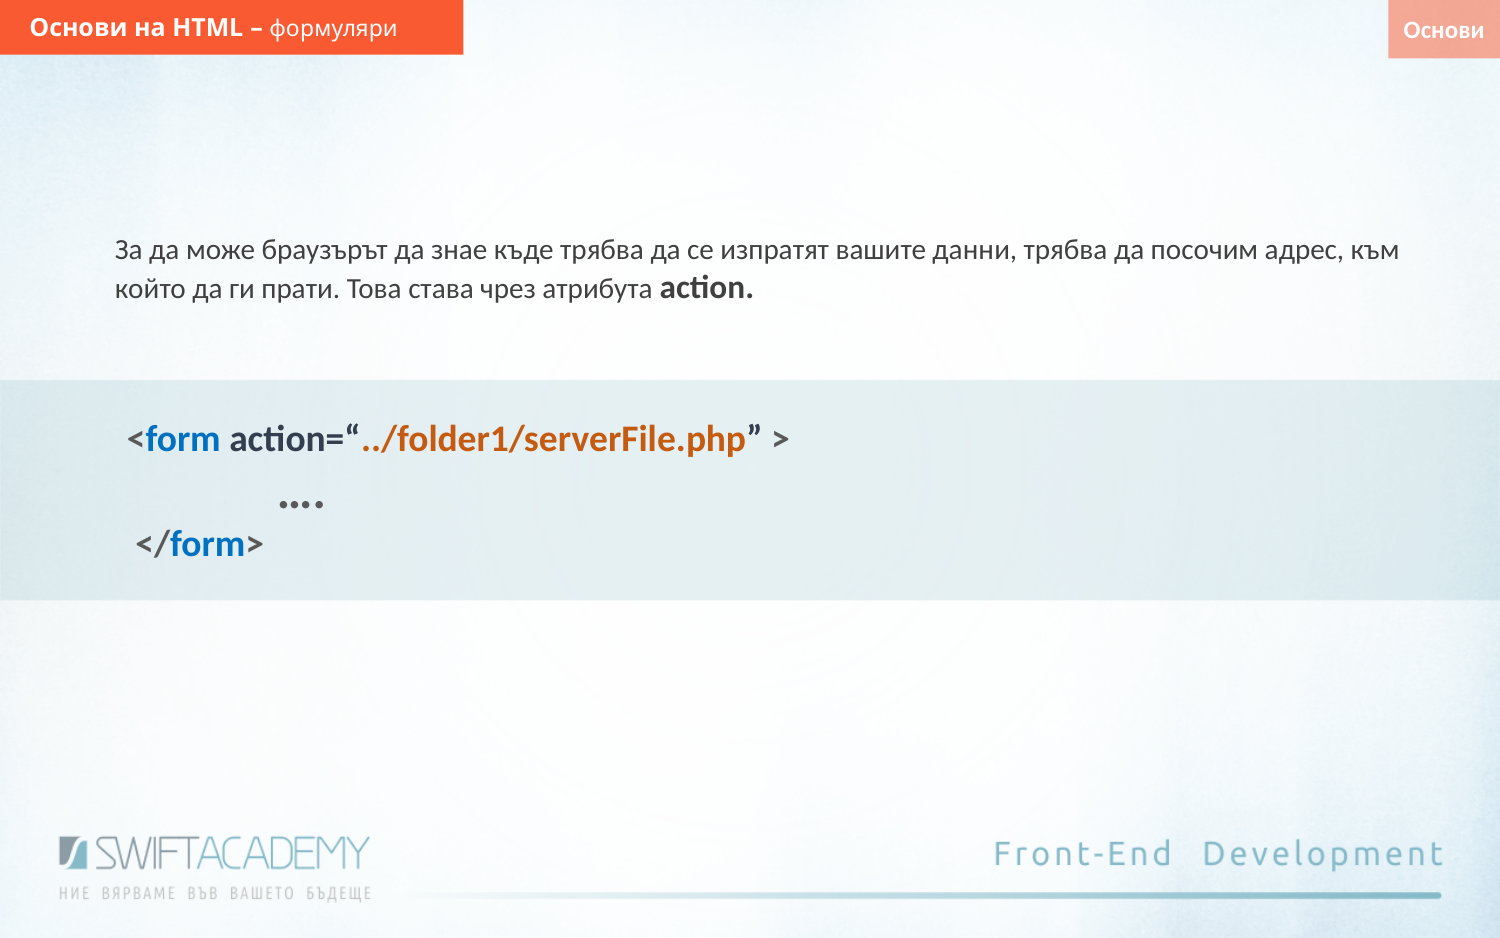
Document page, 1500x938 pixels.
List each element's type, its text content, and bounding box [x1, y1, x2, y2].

text_box За да може браузърът да знае къде трябва да се изпратят вашите данни, трябва да посочим адрес, към който да ги прати. Това става чрез атрибута action. [100, 222, 1459, 313]
text_box [0, 379, 1500, 602]
text_box [0, 0, 464, 56]
text_box <form action=“../folder1/serverFile.php” > …. </form> [112, 406, 1319, 572]
text_box Основи [1388, 6, 1500, 52]
text_box [1387, 0, 1500, 59]
text_box Основи на HTML – формуляри [14, 4, 479, 49]
